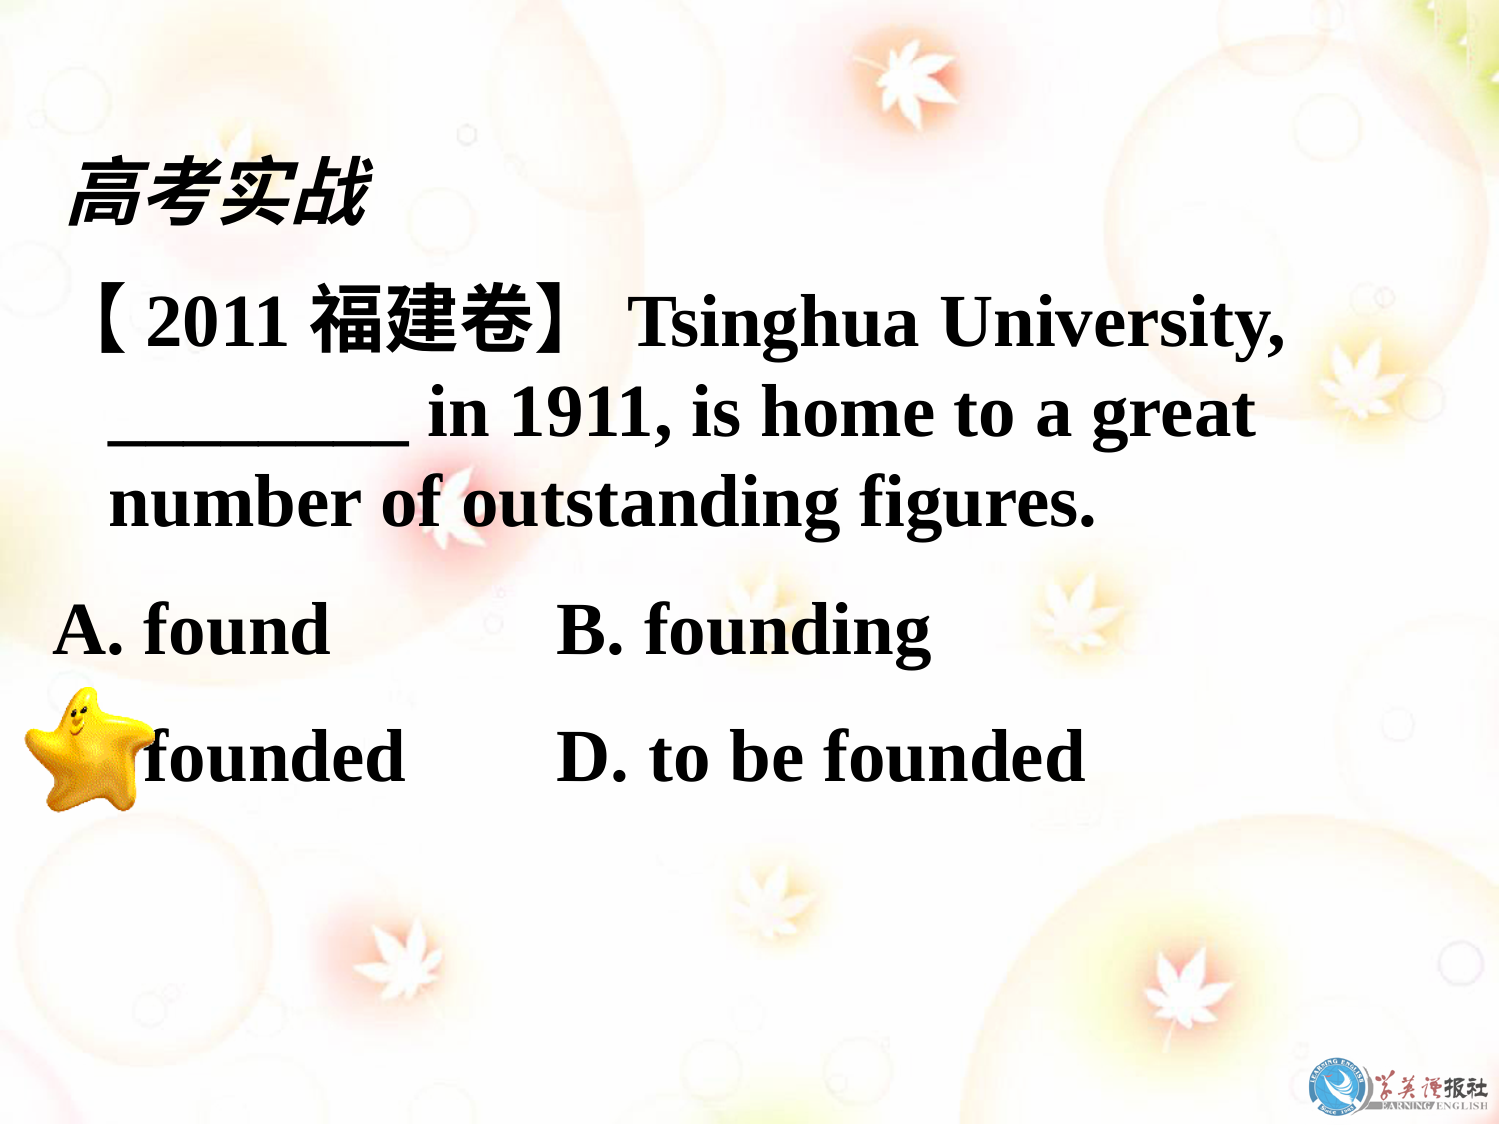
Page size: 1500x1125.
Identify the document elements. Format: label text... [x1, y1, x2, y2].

text_box 高考实战 [49, 137, 1463, 243]
text_box 【2011福建卷】Tsinghua University, ________ in 1911, is home to a great number of outstanding figures. A. found B. founding C. founded D. to be founded [37, 264, 1475, 804]
picture [0, 0, 1500, 1125]
